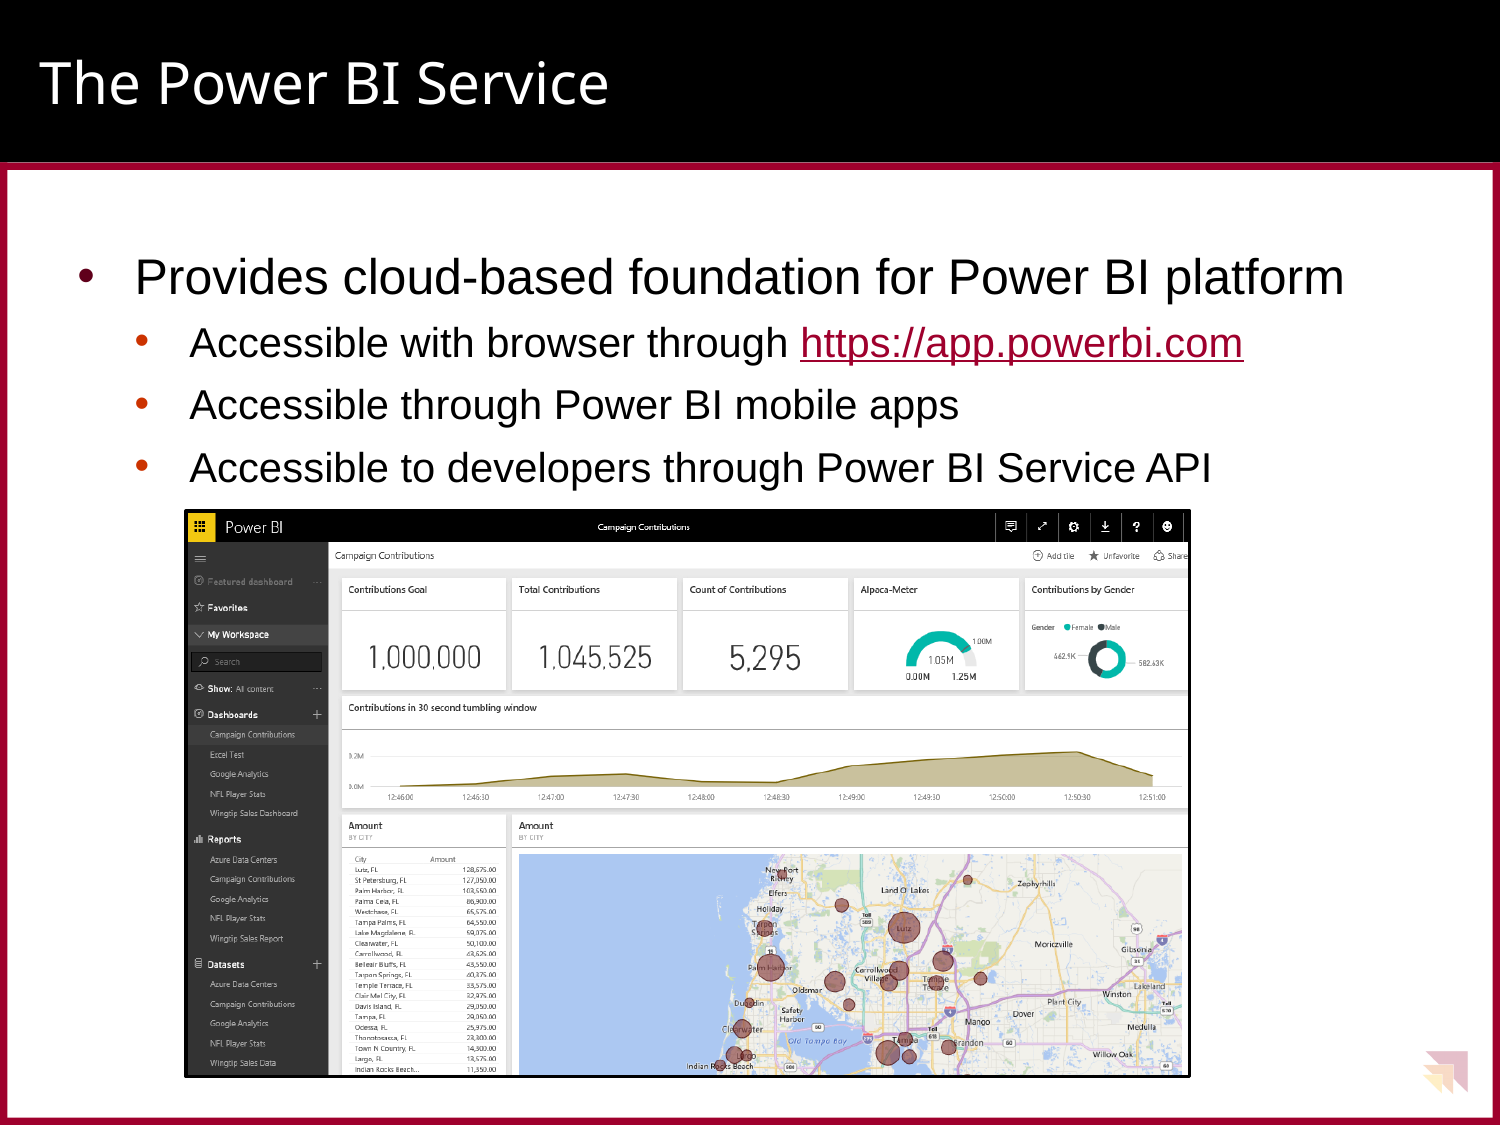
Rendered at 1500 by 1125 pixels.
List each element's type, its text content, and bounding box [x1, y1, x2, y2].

title The Power BI Service [24, 12, 1438, 150]
picture [187, 512, 1189, 1076]
list Provides cloud-based foundation for Power BI platform Accessible with browser through https://app.powerbi.com Accessible through Power BI mobile apps Accessible to developers through Power BI Service API [62, 237, 1438, 1088]
